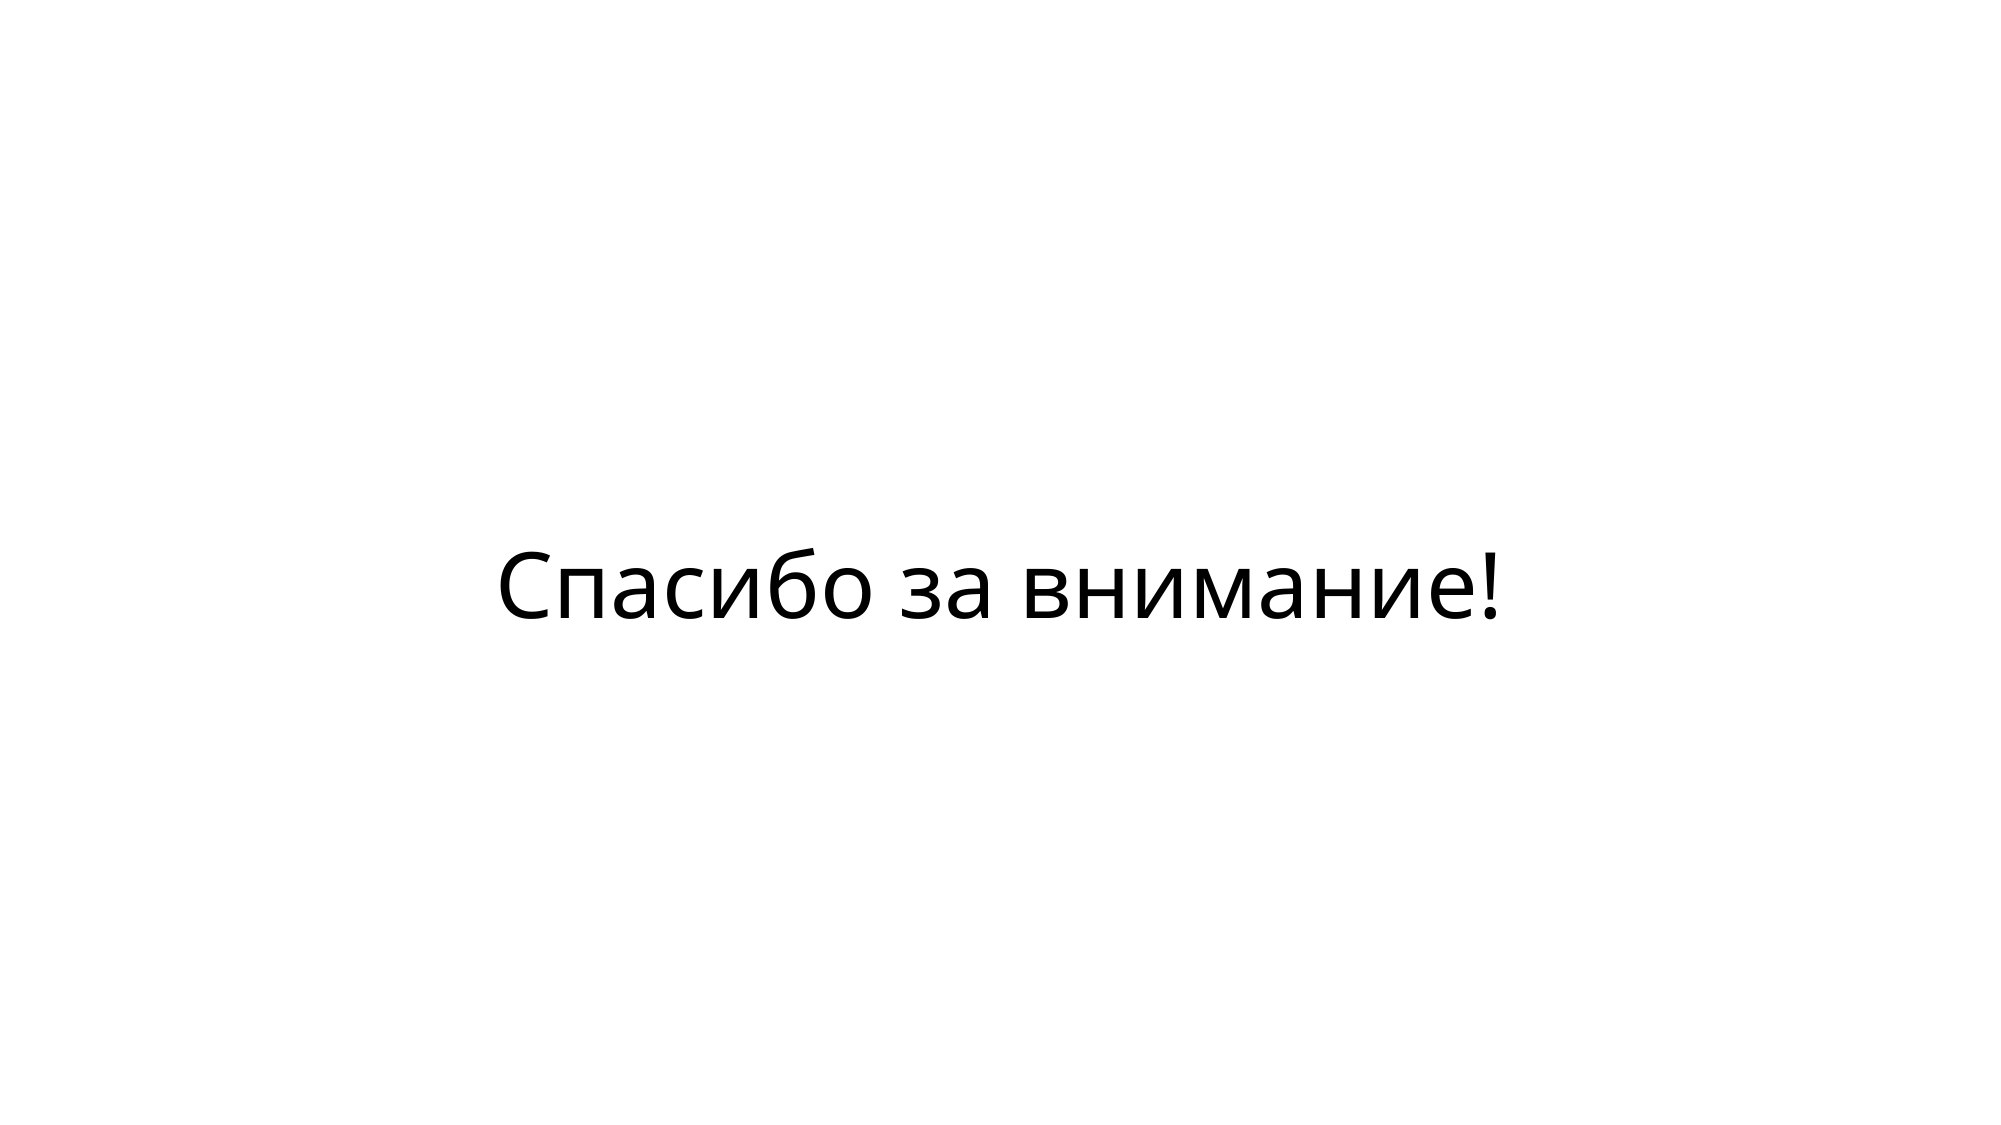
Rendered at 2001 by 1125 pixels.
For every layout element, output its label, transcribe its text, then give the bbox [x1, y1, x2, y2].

title Спасибо за внимание! [137, 479, 1863, 698]
